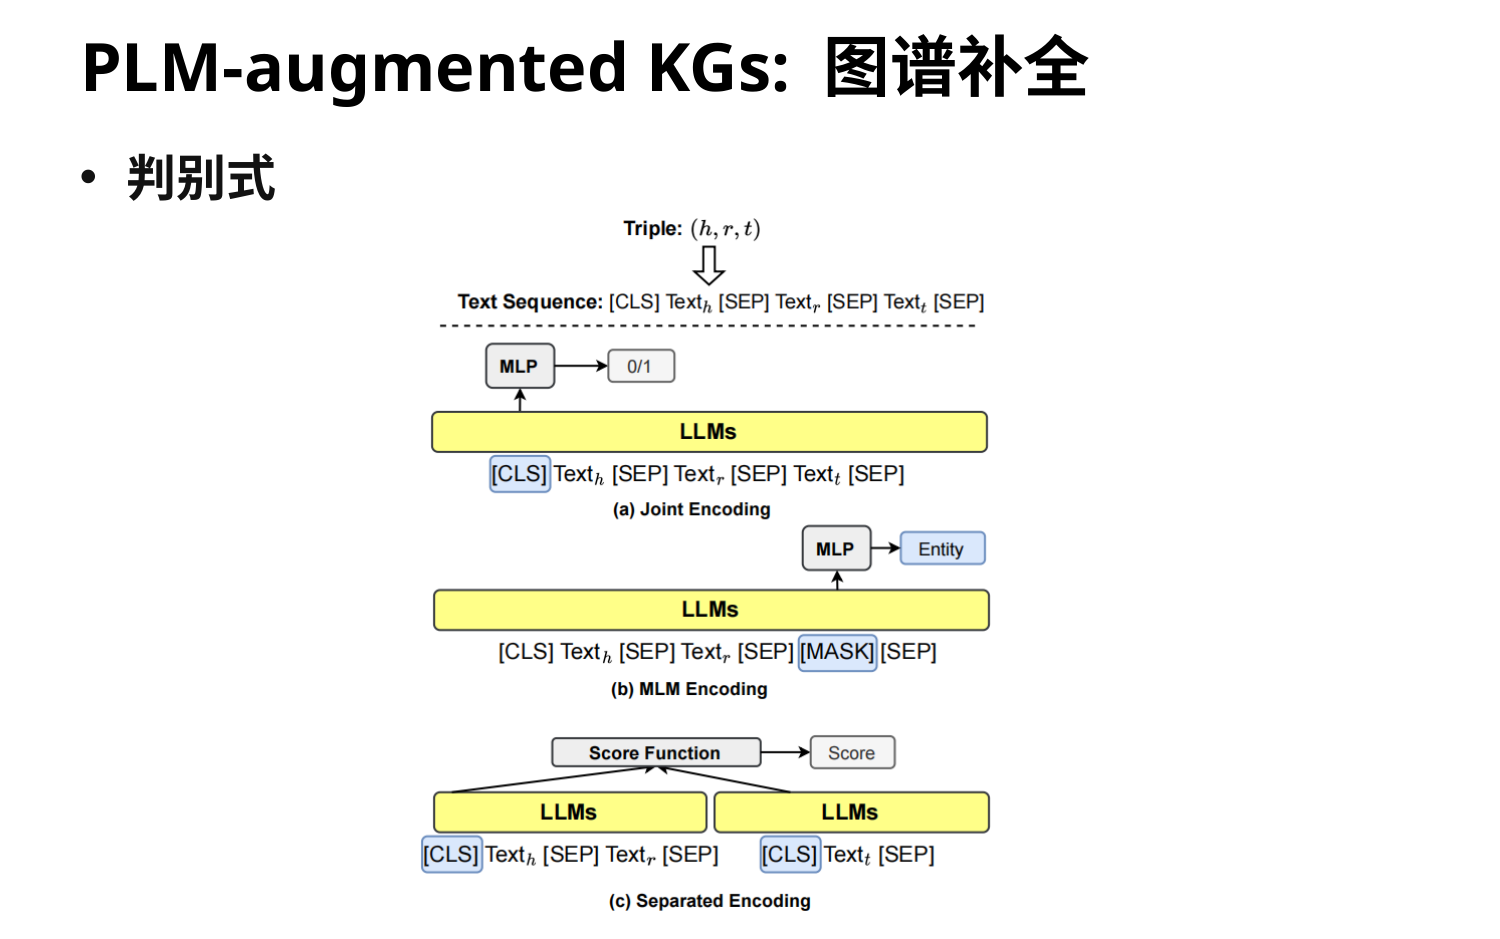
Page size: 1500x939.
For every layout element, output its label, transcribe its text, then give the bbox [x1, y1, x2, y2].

picture [389, 206, 1028, 925]
text_box 判别式 [64, 139, 1495, 214]
title PLM-augmented KGs: 图谱补全 [64, 6, 1447, 125]
